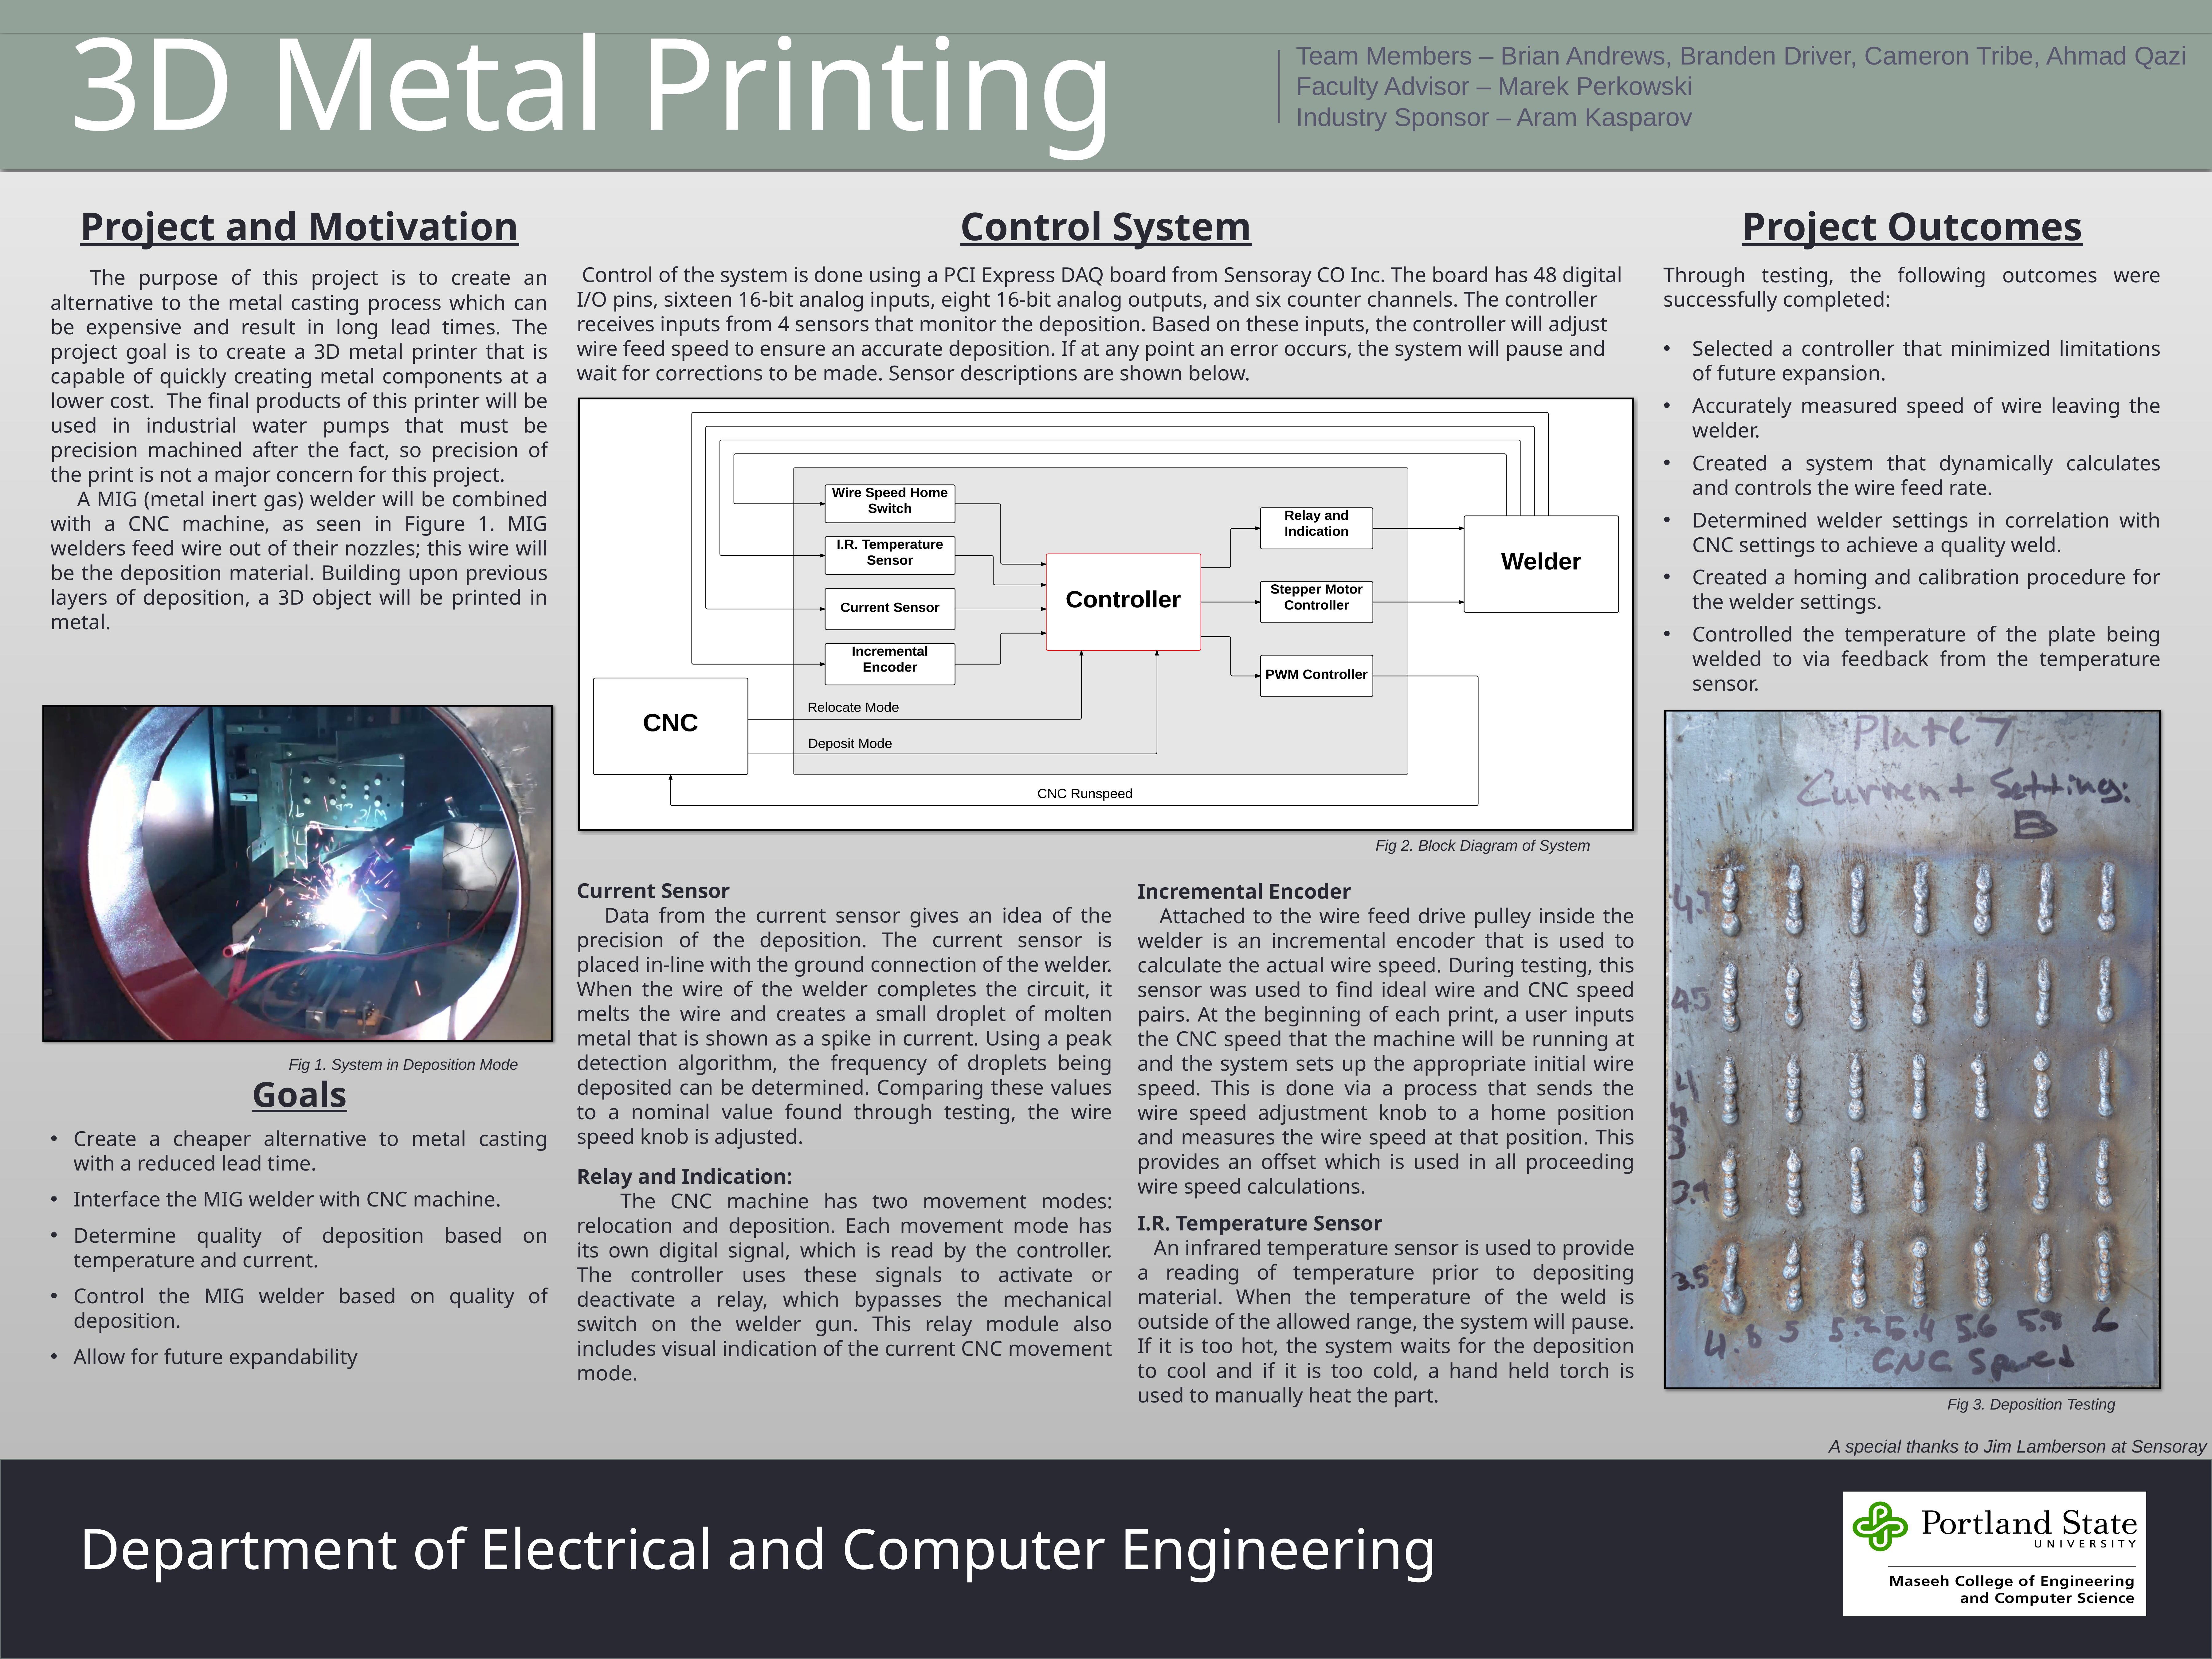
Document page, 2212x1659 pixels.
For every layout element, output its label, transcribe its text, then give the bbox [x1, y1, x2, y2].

text_box Project and Motivation The purpose of this project is to create an alternative to the metal casting process which can be expensive and result in long lead times. The project goal is to create a 3D metal printer that is capable of quickly creating metal components at a lower cost. The final products of this printer will be used in industrial water pumps that must be precision machined after the fact, so precision of the print is not a major concern for this project. A MIG (metal inert gas) welder will be combined with a CNC machine, as seen in Figure 1. MIG welders feed wire out of their nozzles; this wire will be the deposition material. Building upon previous layers of deposition, a 3D object will be printed in metal. Goals Create a cheaper alternative to metal casting with a reduced lead time. Interface the MIG welder with CNC machine. Determine quality of deposition based on temperature and current. Control the MIG welder based on quality of deposition. Allow for future expandability [46, 1045, 553, 1371]
text_box Current Sensor Data from the current sensor gives an idea of the precision of the deposition. The current sensor is placed in-line with the ground connection of the welder. When the wire of the welder completes the circuit, it melts the wire and creates a small droplet of molten metal that is shown as a spike in current. Using a peak detection algorithm, the frequency of droplets being deposited can be determined. Comparing these values to a nominal value found through testing, the wire speed knob is adjusted. Relay and Indication: The CNC machine has two movement modes: relocation and deposition. Each movement mode has its own digital signal, which is read by the controller. The controller uses these signals to activate or deactivate a relay, which bypasses the mechanical switch on the welder gun. This relay module also includes visual indication of the current CNC movement mode. [572, 876, 1118, 1387]
text_box [0, 1459, 2212, 1659]
text_box Project Outcomes Through testing, the following outcomes were successfully completed: Selected a controller that minimized limitations of future expansion. Accurately measured speed of wire leaving the welder. Created a system that dynamically calculates and controls the wire feed rate. Determined welder settings in correlation with CNC settings to achieve a quality weld. Created a homing and calibration procedure for the welder settings. Controlled the temperature of the plate being welded to via feedback from the temperature sensor. [1659, 200, 2166, 760]
text_box Team Members – Brian Andrews, Branden Driver, Cameron Tribe, Ahmad Qazi Faculty Advisor – Marek Perkowski Industry Sponsor – Aram Kasparov [1292, 37, 2212, 134]
picture [44, 706, 551, 1040]
text_box Fig 1. System in Deposition Mode [284, 1052, 553, 1075]
picture [1843, 1491, 2146, 1616]
text_box Project and Motivation The purpose of this project is to create an alternative to the metal casting process which can be expensive and result in long lead times. The project goal is to create a 3D metal printer that is capable of quickly creating metal components at a lower cost. The final products of this printer will be used in industrial water pumps that must be precision machined after the fact, so precision of the print is not a major concern for this project. A MIG (metal inert gas) welder will be combined with a CNC machine, as seen in Figure 1. MIG welders feed wire out of their nozzles; this wire will be the deposition material. Building upon previous layers of deposition, a 3D object will be printed in metal. Goals Create a cheaper alternative to metal casting with a reduced lead time. Interface the MIG welder with CNC machine. Determine quality of deposition based on temperature and current. Control the MIG welder based on quality of deposition. Allow for future expandability [46, 200, 553, 704]
text_box Fig 2. Block Diagram of System [1371, 833, 1573, 857]
text_box Fig 3. Deposition Testing [1897, 1392, 2166, 1415]
picture [579, 399, 2212, 1387]
text_box Department of Electrical and Computer Engineering [76, 1512, 1590, 1582]
text_box A special thanks to Jim Lamberson at Sensoray [1720, 1432, 2212, 1459]
text_box Incremental Encoder Attached to the wire feed drive pulley inside the welder is an incremental encoder that is used to calculate the actual wire speed. During testing, this sensor was used to find ideal wire and CNC speed pairs. At the beginning of each print, a user inputs the CNC speed that the machine will be running at and the system sets up the appropriate initial wire speed. This is done via a process that sends the wire speed adjustment knob to a home position and measures the wire speed at that position. This provides an offset which is used in all proceeding wire speed calculations. I.R. Temperature Sensor An infrared temperature sensor is used to provide a reading of temperature prior to depositing material. When the temperature of the weld is outside of the allowed range, the system will pause. If it is too hot, the system waits for the deposition to cool and if it is too cold, a hand held torch is used to manually heat the part. [1133, 876, 1640, 1409]
text_box Control System Control of the system is done using a PCI Express DAQ board from Sensoray CO Inc. The board has 48 digital I/O pins, sixteen 16-bit analog inputs, eight 16-bit analog outputs, and six counter channels. The controller receives inputs from 4 sensors that monitor the deposition. Based on these inputs, the controller will adjust wire feed speed to ensure an accurate deposition. If at any point an error occurs, the system will pause and wait for corrections to be made. Sensor descriptions are shown below. [572, 199, 1640, 387]
text_box [0, 34, 2212, 169]
text_box 3D Metal Printing [64, 0, 1120, 158]
